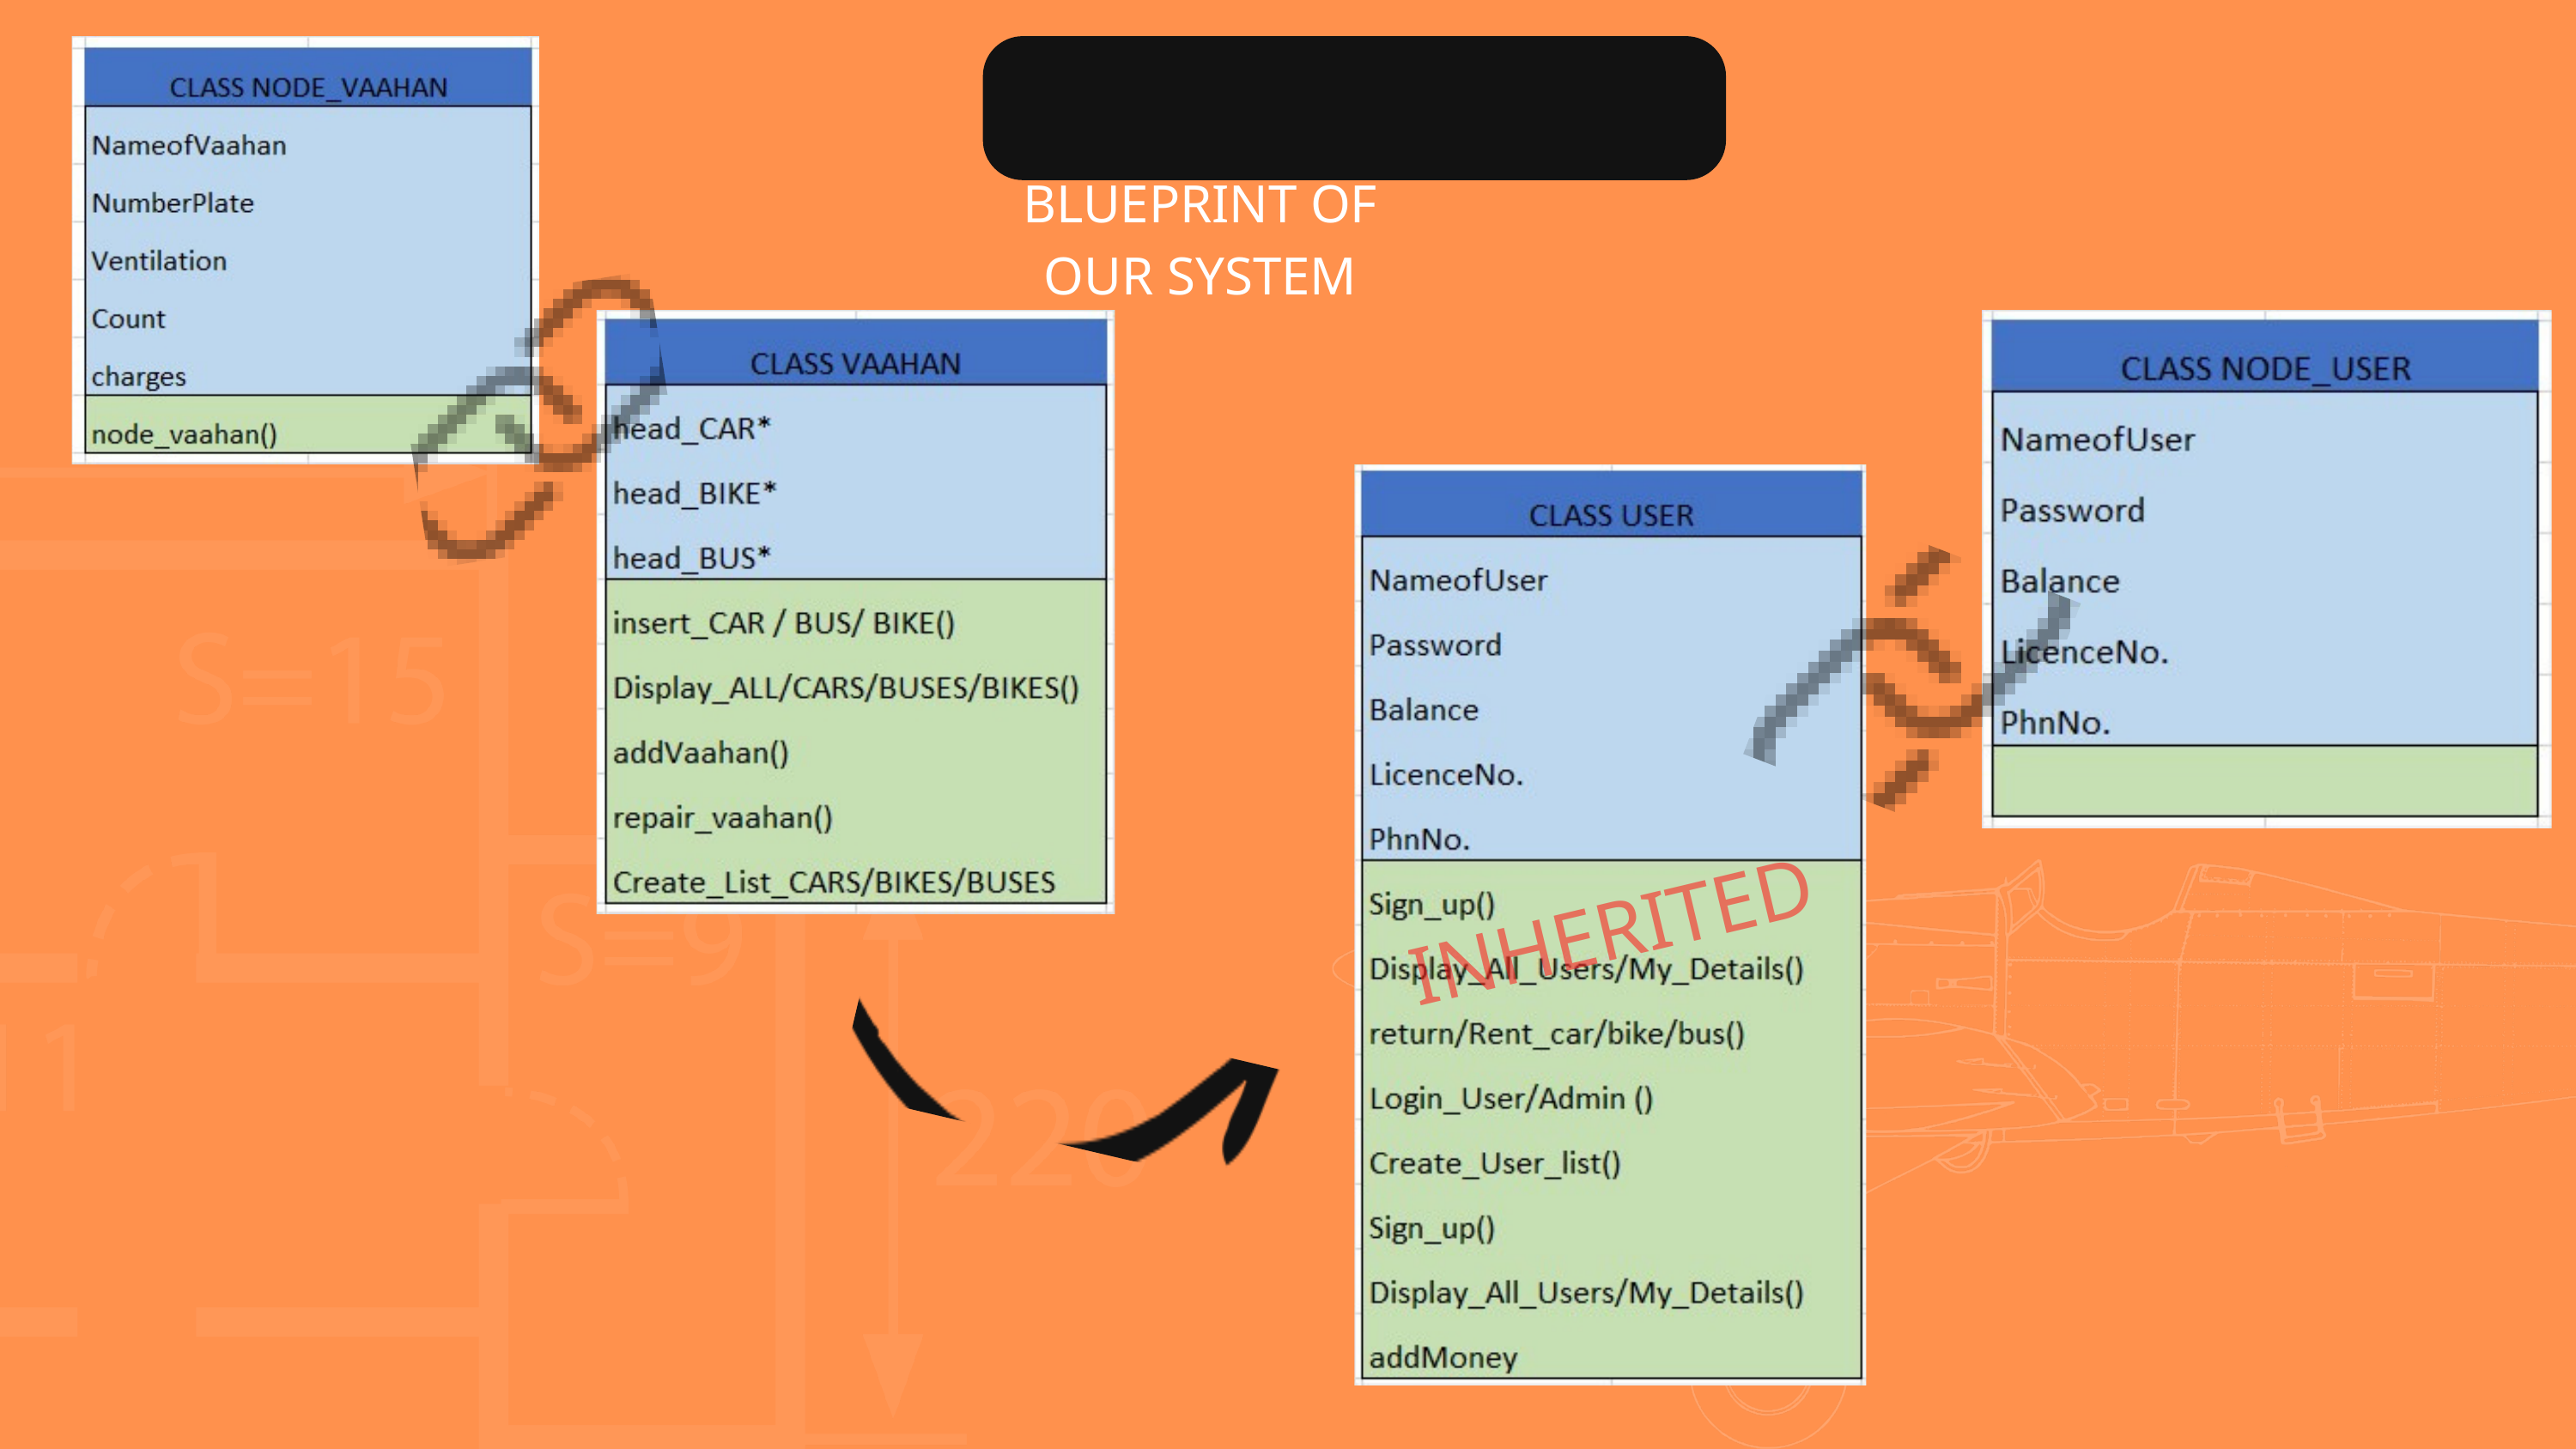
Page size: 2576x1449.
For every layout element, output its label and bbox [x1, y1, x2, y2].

text_box [0, 35, 2576, 1449]
